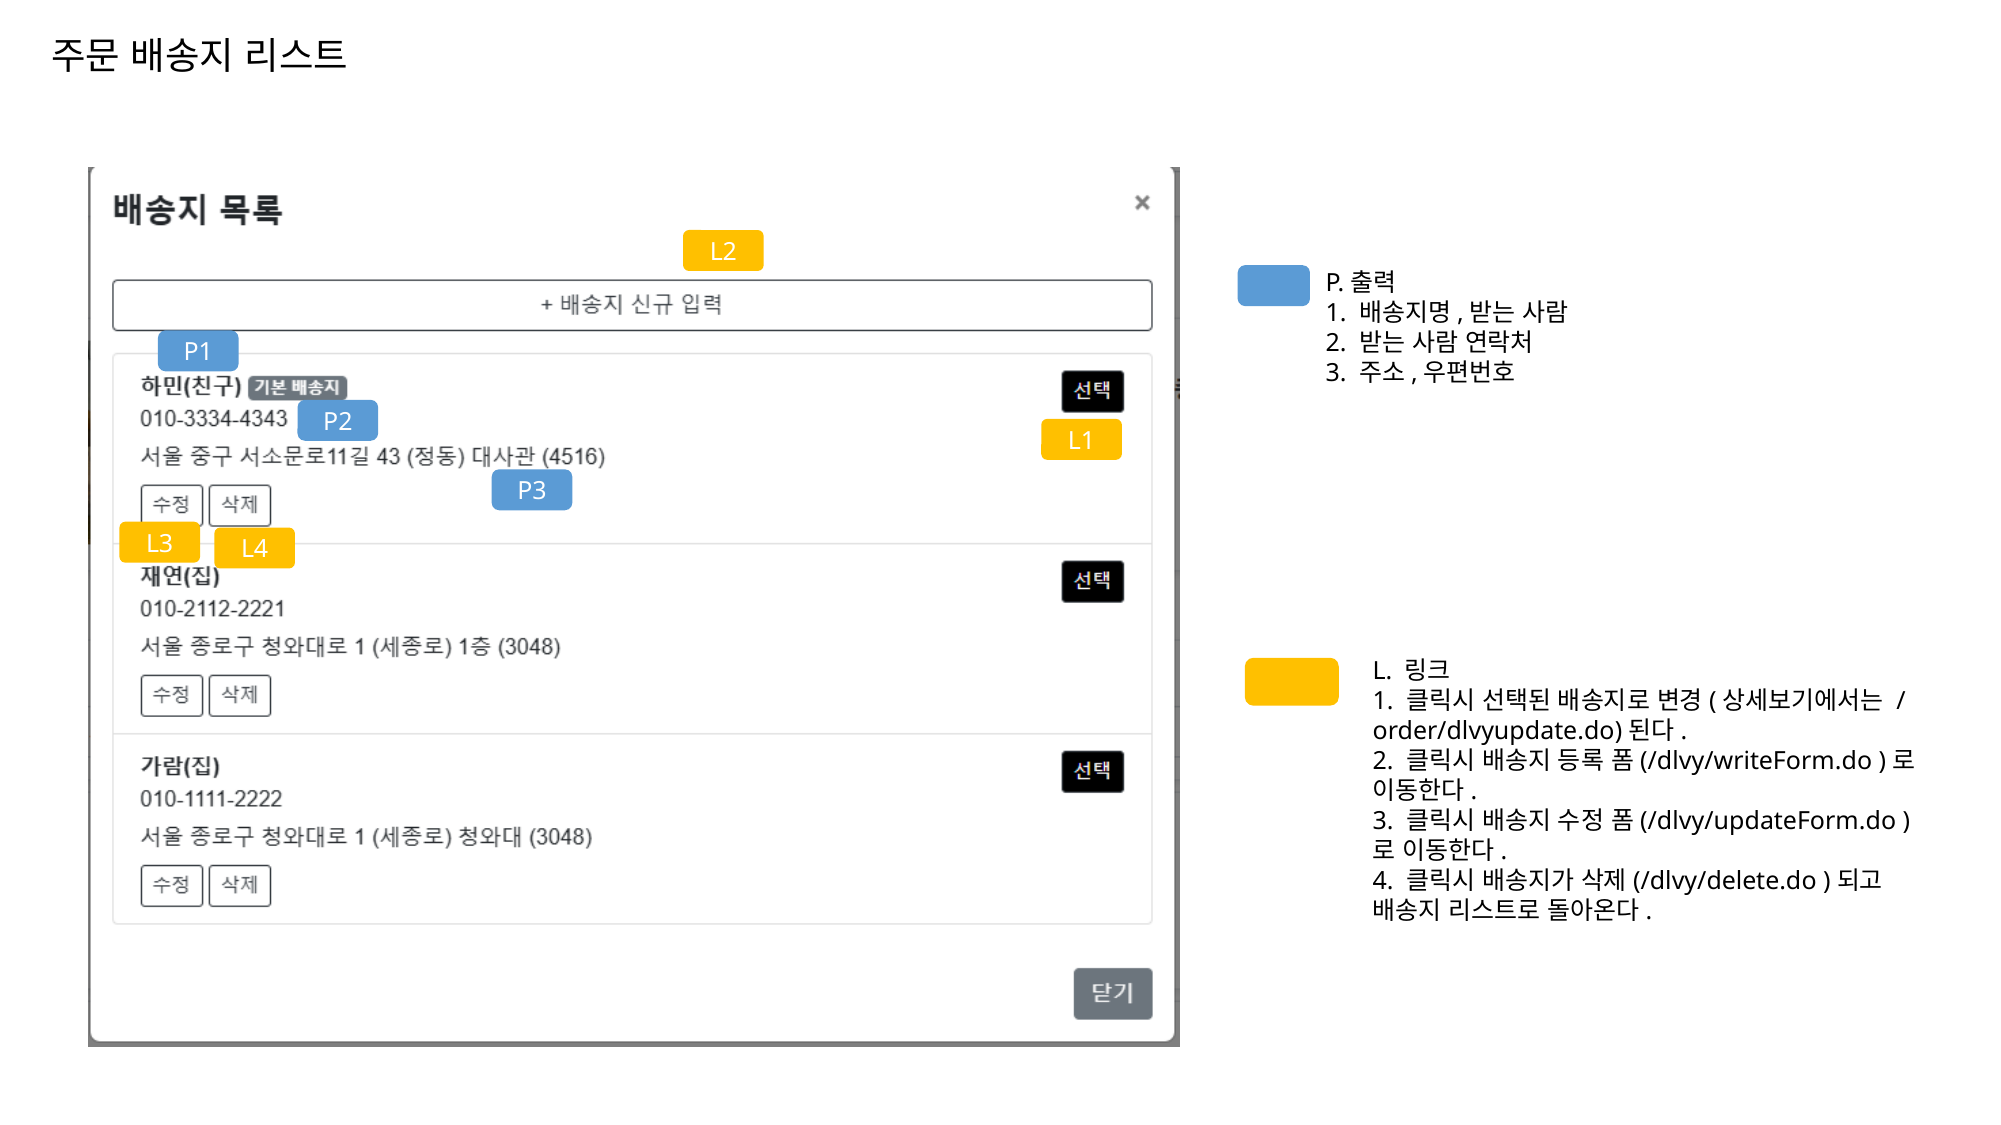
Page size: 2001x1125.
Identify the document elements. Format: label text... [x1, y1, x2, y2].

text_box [1245, 647, 1947, 960]
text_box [1238, 258, 1954, 500]
picture [88, 167, 1180, 1047]
title 주문 배송지 리스트 [36, 15, 1762, 99]
